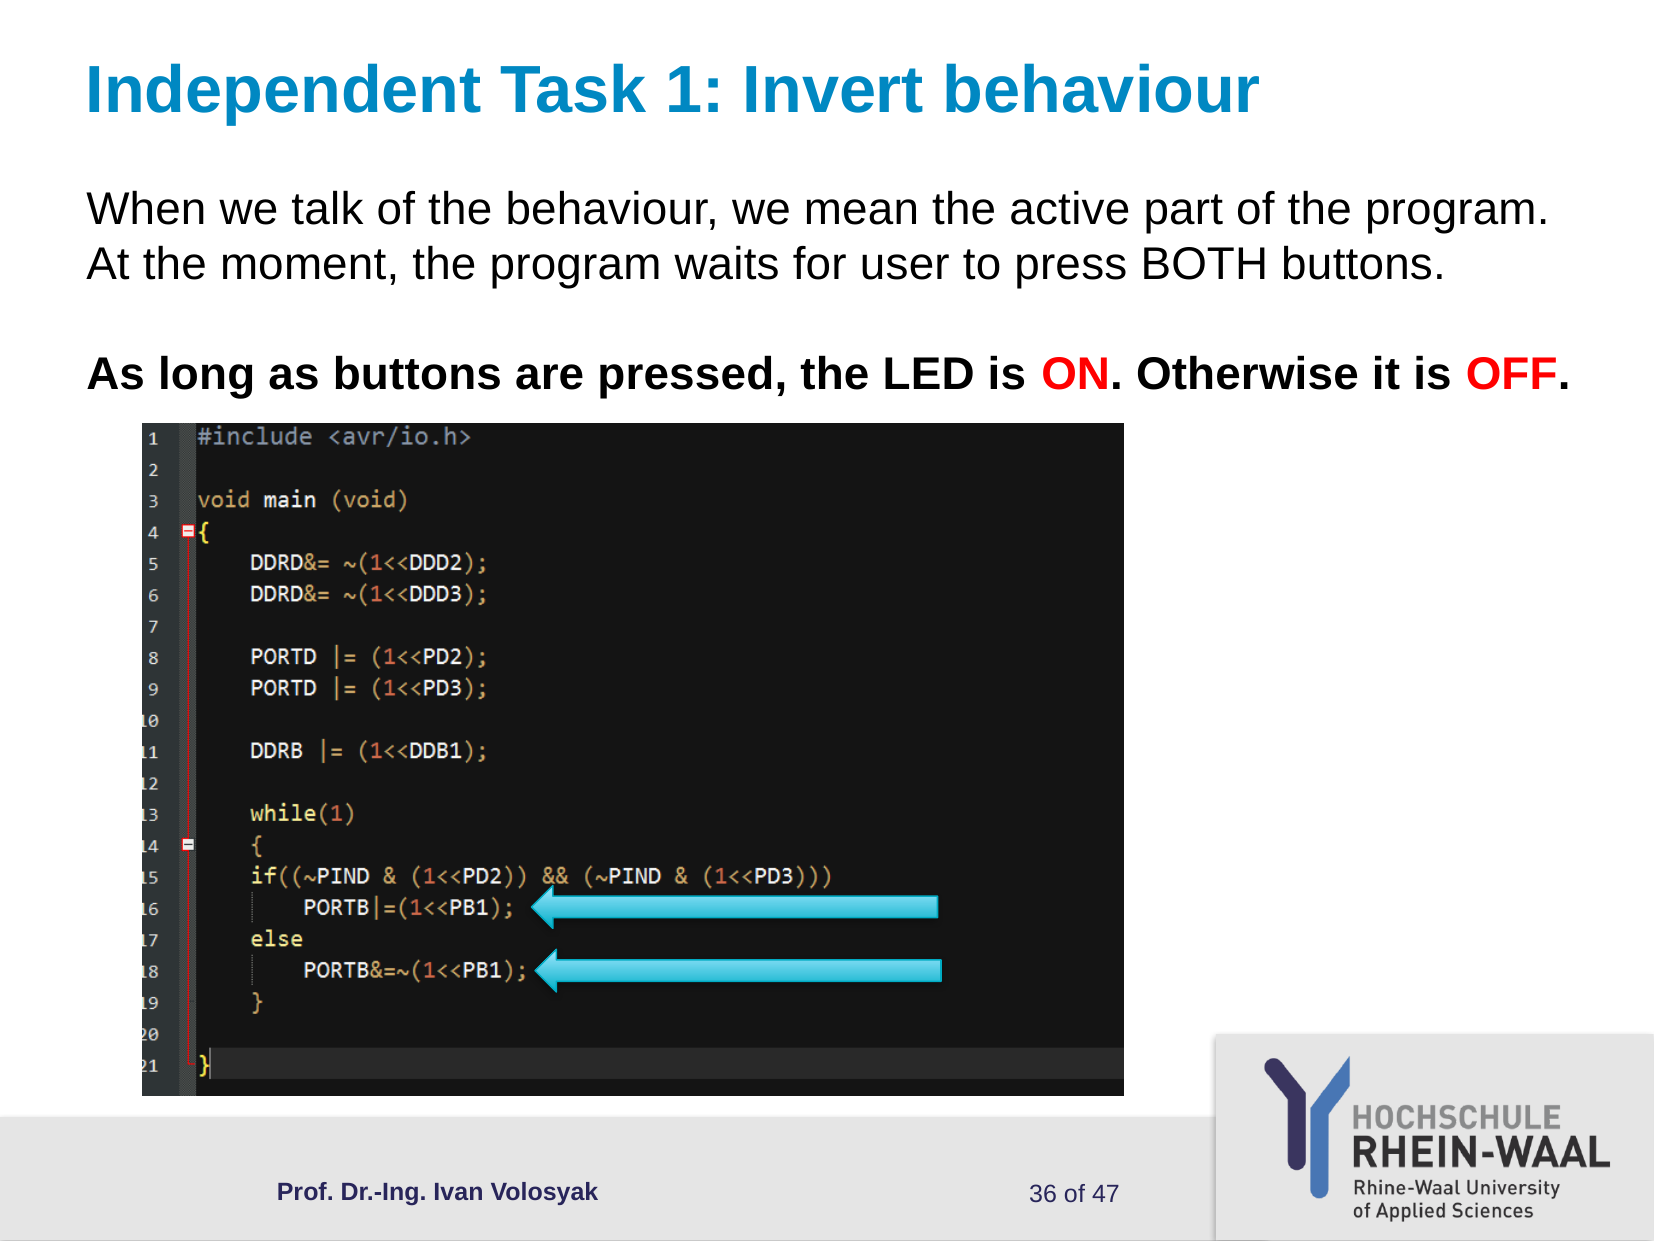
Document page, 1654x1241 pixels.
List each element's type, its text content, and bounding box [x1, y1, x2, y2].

picture [142, 423, 1124, 1096]
footer Prof. Dr.-Ing. Ivan Volosyak [276, 1147, 990, 1214]
picture [1239, 966, 1633, 1241]
subtitle When we talk of the behaviour, we mean the active part of the program. At the moment, the program waits for user to press BOTH buttons. As long as buttons are pressed, the LED is ON. Otherwise it is OFF. [86, 178, 1575, 462]
title Independent Task 1: Invert behaviour [85, 0, 1575, 127]
